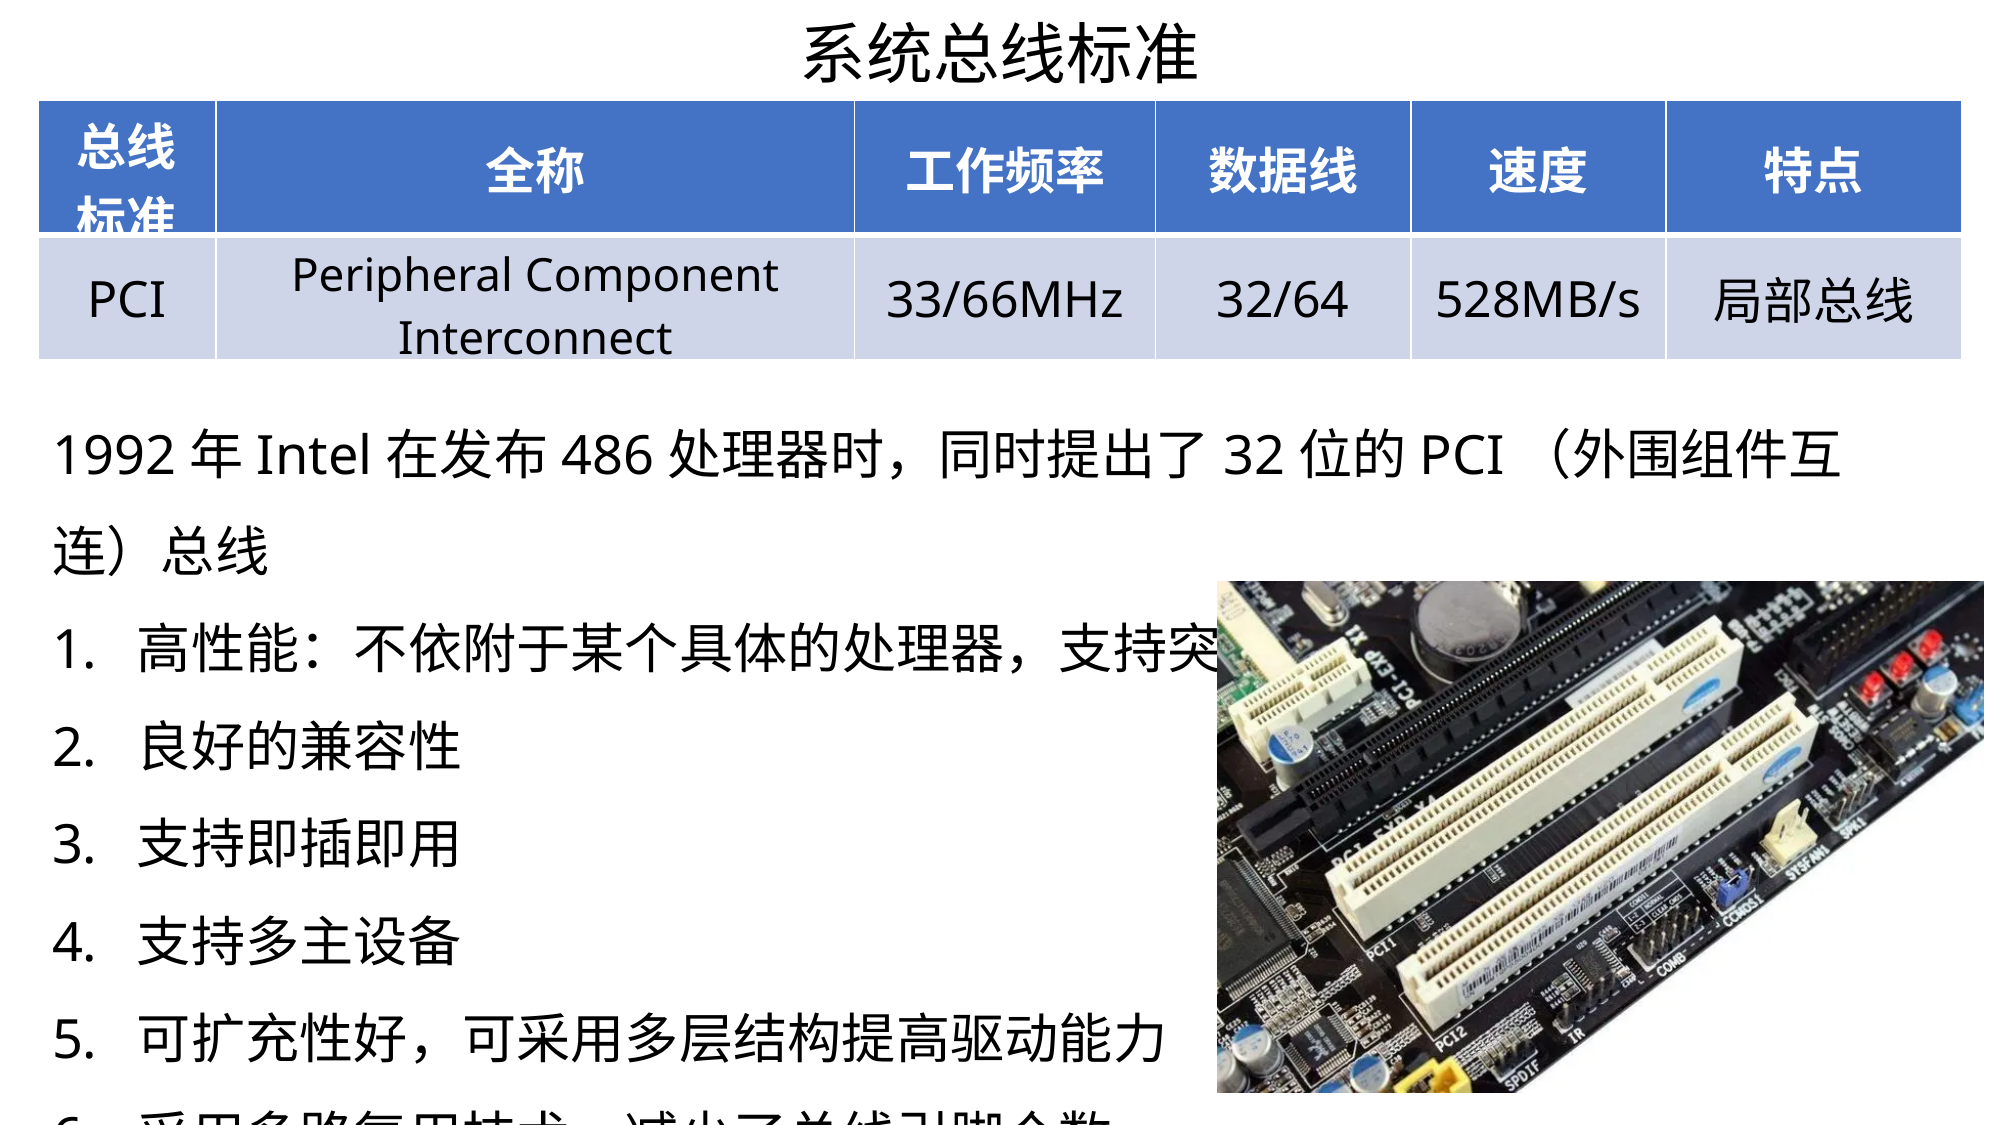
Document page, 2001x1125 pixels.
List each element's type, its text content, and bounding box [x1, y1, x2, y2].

text_box 1992年Intel在发布486处理器时，同时提出了32位的PCI（外围组件互连）总线 高性能：不依附于某个具体的处理器，支持突发传送 良好的兼容性 支持即插即用 支持多主设备 可扩充性好，可采用多层结构提高驱动能力 采用多路复用技术，减少了总线引脚个数 [37, 380, 1963, 1125]
table_header 工作频率 [855, 101, 1155, 232]
table_cell 33/66MHz [855, 238, 1155, 359]
table_header 全称 [217, 101, 854, 232]
table_header 速度 [1412, 101, 1665, 232]
text_box 系统总线标准 [566, 4, 1434, 99]
table_header 数据线 [1156, 101, 1410, 232]
picture [1217, 581, 1984, 1093]
table_cell PCI [39, 238, 215, 359]
table_cell Peripheral Component Interconnect [217, 238, 854, 359]
table_header 特点 [1667, 101, 1961, 232]
table_cell 32/64 [1156, 238, 1410, 359]
table_header 总线标准 [39, 101, 215, 232]
table_cell 528MB/s [1412, 238, 1665, 359]
table_cell 局部总线 [1667, 238, 1961, 359]
